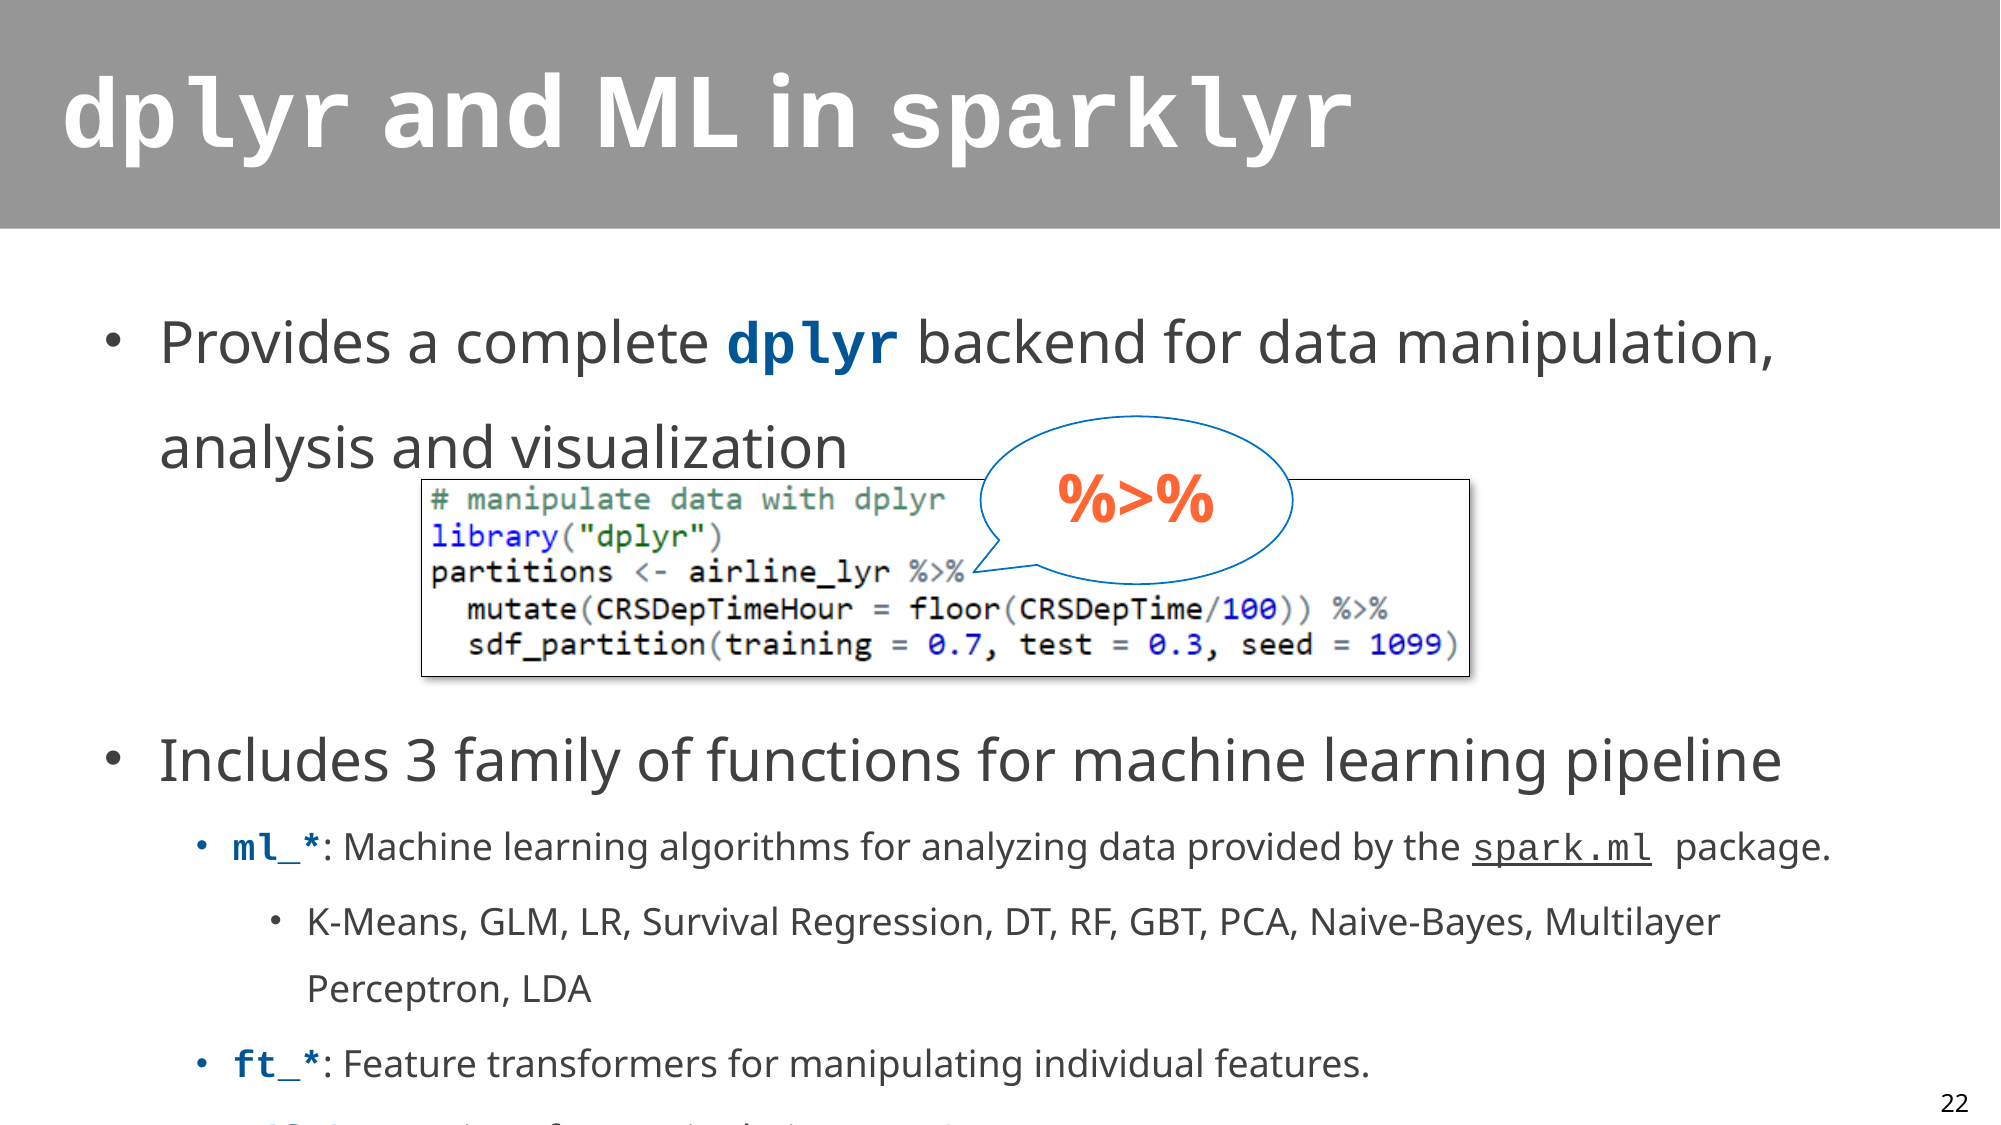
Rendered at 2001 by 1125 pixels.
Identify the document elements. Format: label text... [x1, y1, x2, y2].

text_box 22 [1925, 1079, 2000, 1125]
text_box Provides a complete dplyr backend for data manipulation, analysis and visualization [89, 262, 1913, 421]
text_box [0, 0, 2000, 229]
text_box dplyr and ML in sparklyr [37, 47, 1976, 196]
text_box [420, 416, 1469, 677]
text_box Includes 3 family of functions for machine learning pipeline ml_*: Machine learning algorithms for analyzing data provided by the spark.ml package. K-Means, GLM, LR, Survival Regression, DT, RF, GBT, PCA, Naive-Bayes, Multilayer Perceptron, LDA ft_*: Feature transformers for manipulating individual features. sdf_*: Functions for manipulating SparkDataFrames. [89, 680, 1935, 1118]
